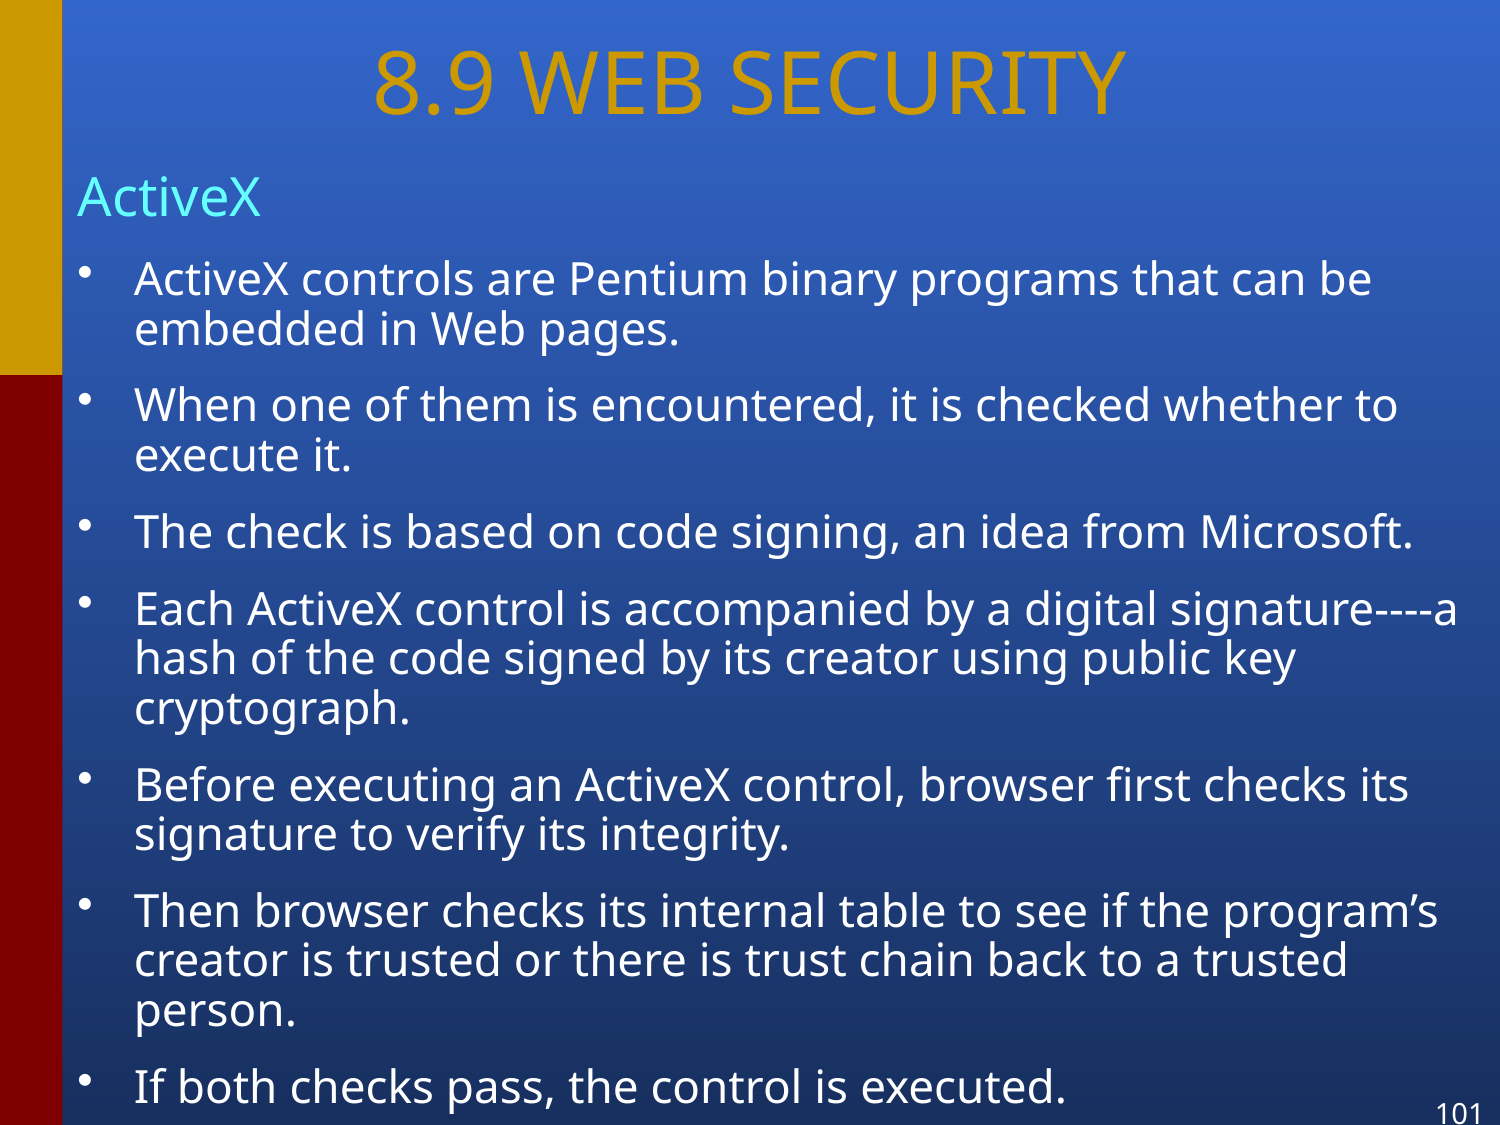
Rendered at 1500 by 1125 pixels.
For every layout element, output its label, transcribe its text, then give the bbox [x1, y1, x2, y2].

slide_number 101 [1187, 1087, 1500, 1125]
text_box 8.9 WEB SECURITY [149, 0, 1350, 175]
list ActiveX ActiveX controls are Pentium binary programs that can be embedded in Web pages. When one of them is encountered, it is checked whether to execute it. The check is based on code signing, an idea from Microsoft. Each ActiveX control is accompanied by a digital signature----a hash of the code signed by its creator using public key cryptograph. Before executing an ActiveX control, browser first checks its signature to verify its integrity. Then browser checks its internal table to see if the program’s creator is trusted or there is trust chain back to a trusted person. If both checks pass, the control is executed. [62, 162, 1500, 813]
